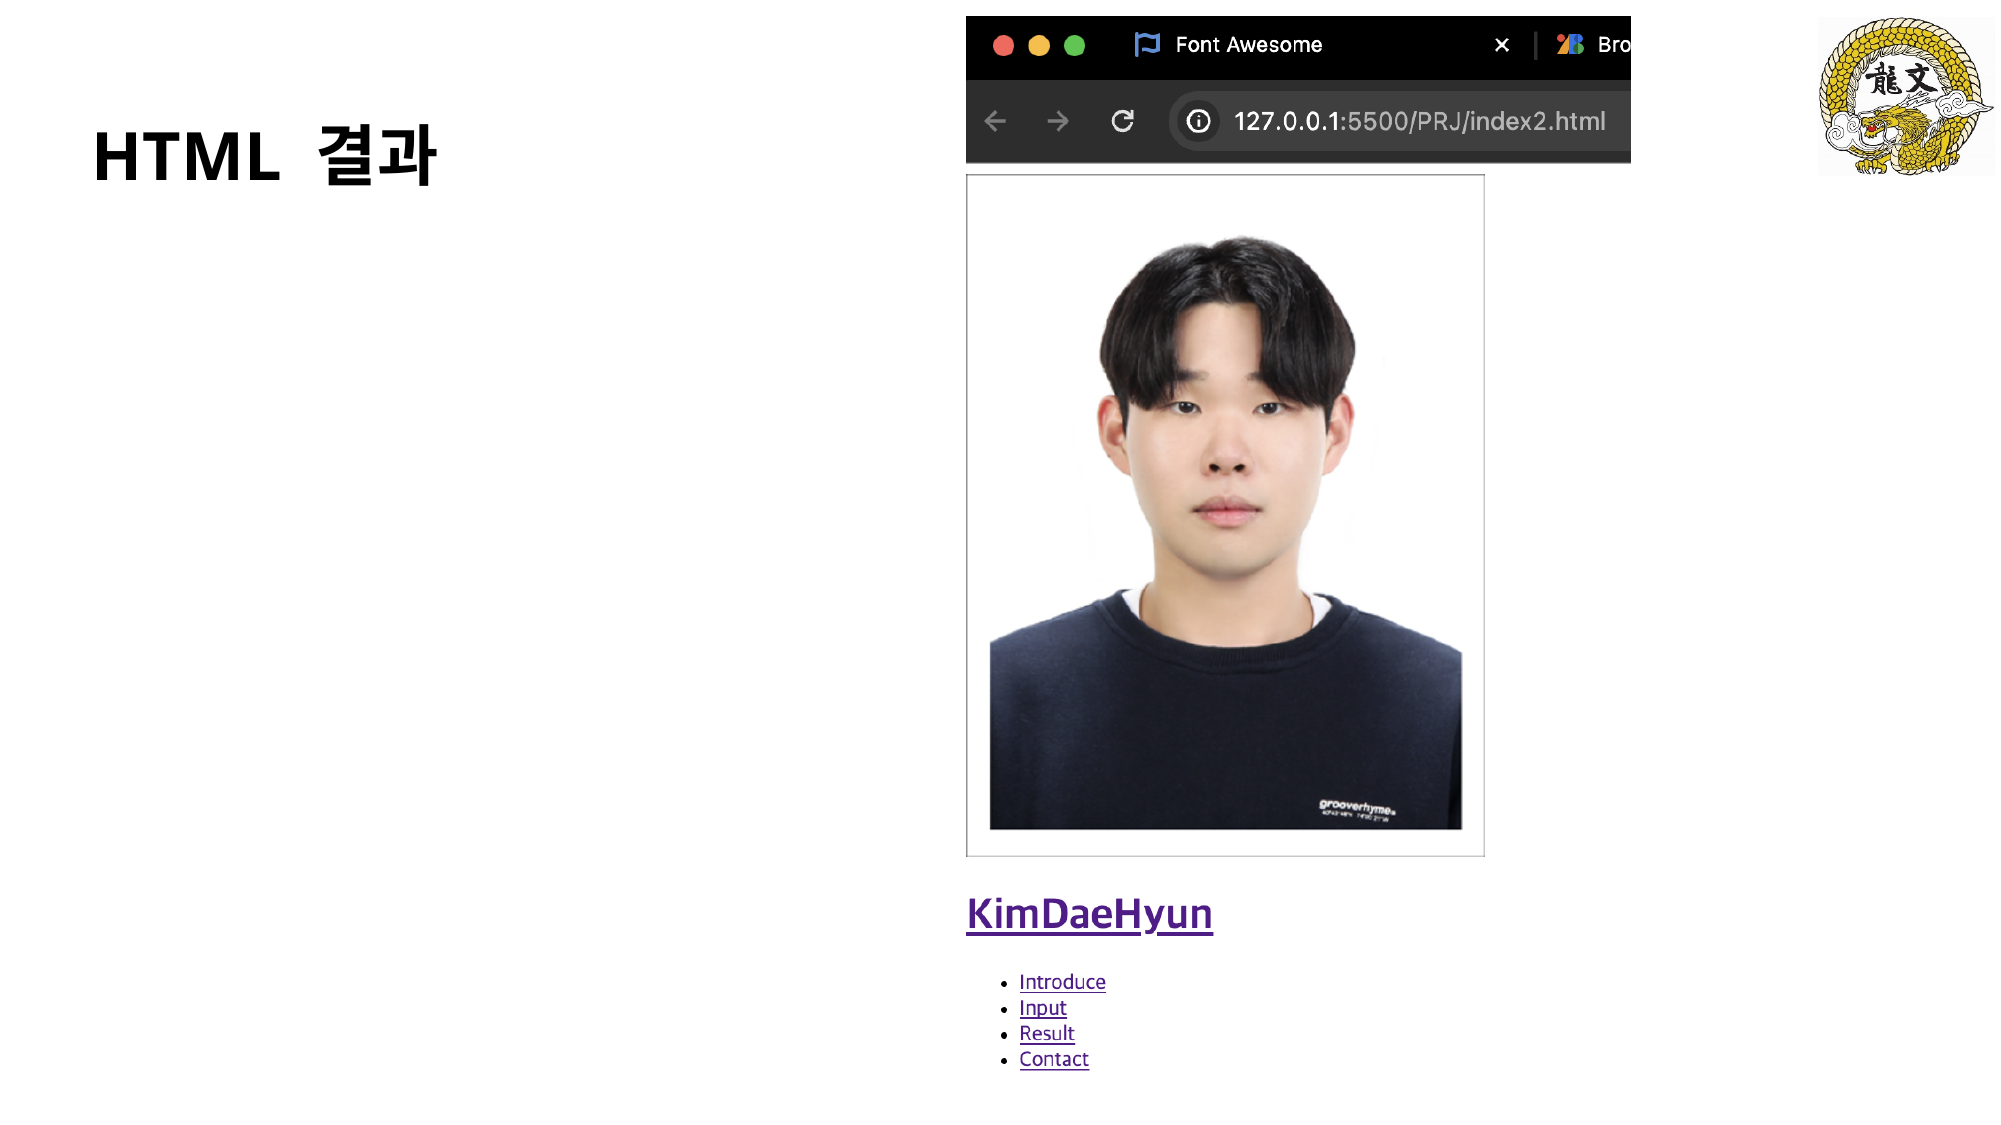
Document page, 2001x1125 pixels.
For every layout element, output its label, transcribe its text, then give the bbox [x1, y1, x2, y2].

picture [966, 16, 1631, 1109]
picture [1799, 0, 2000, 200]
text_box HTML 결과 [77, 106, 966, 201]
